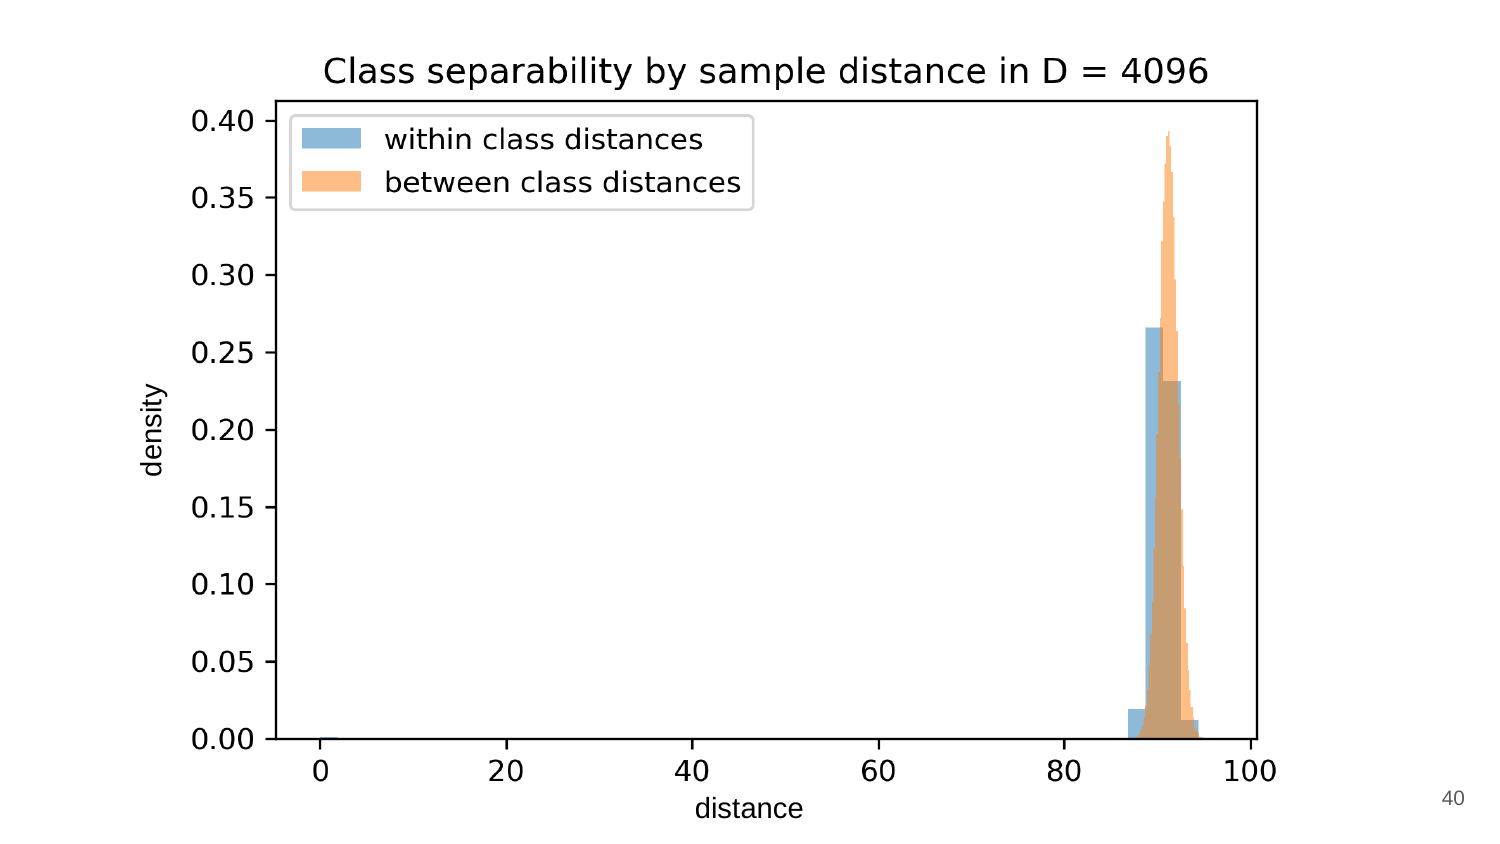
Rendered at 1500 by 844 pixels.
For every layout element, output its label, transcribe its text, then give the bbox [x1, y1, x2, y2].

picture [116, 0, 1383, 844]
slide_number ‹#› [1389, 764, 1480, 830]
